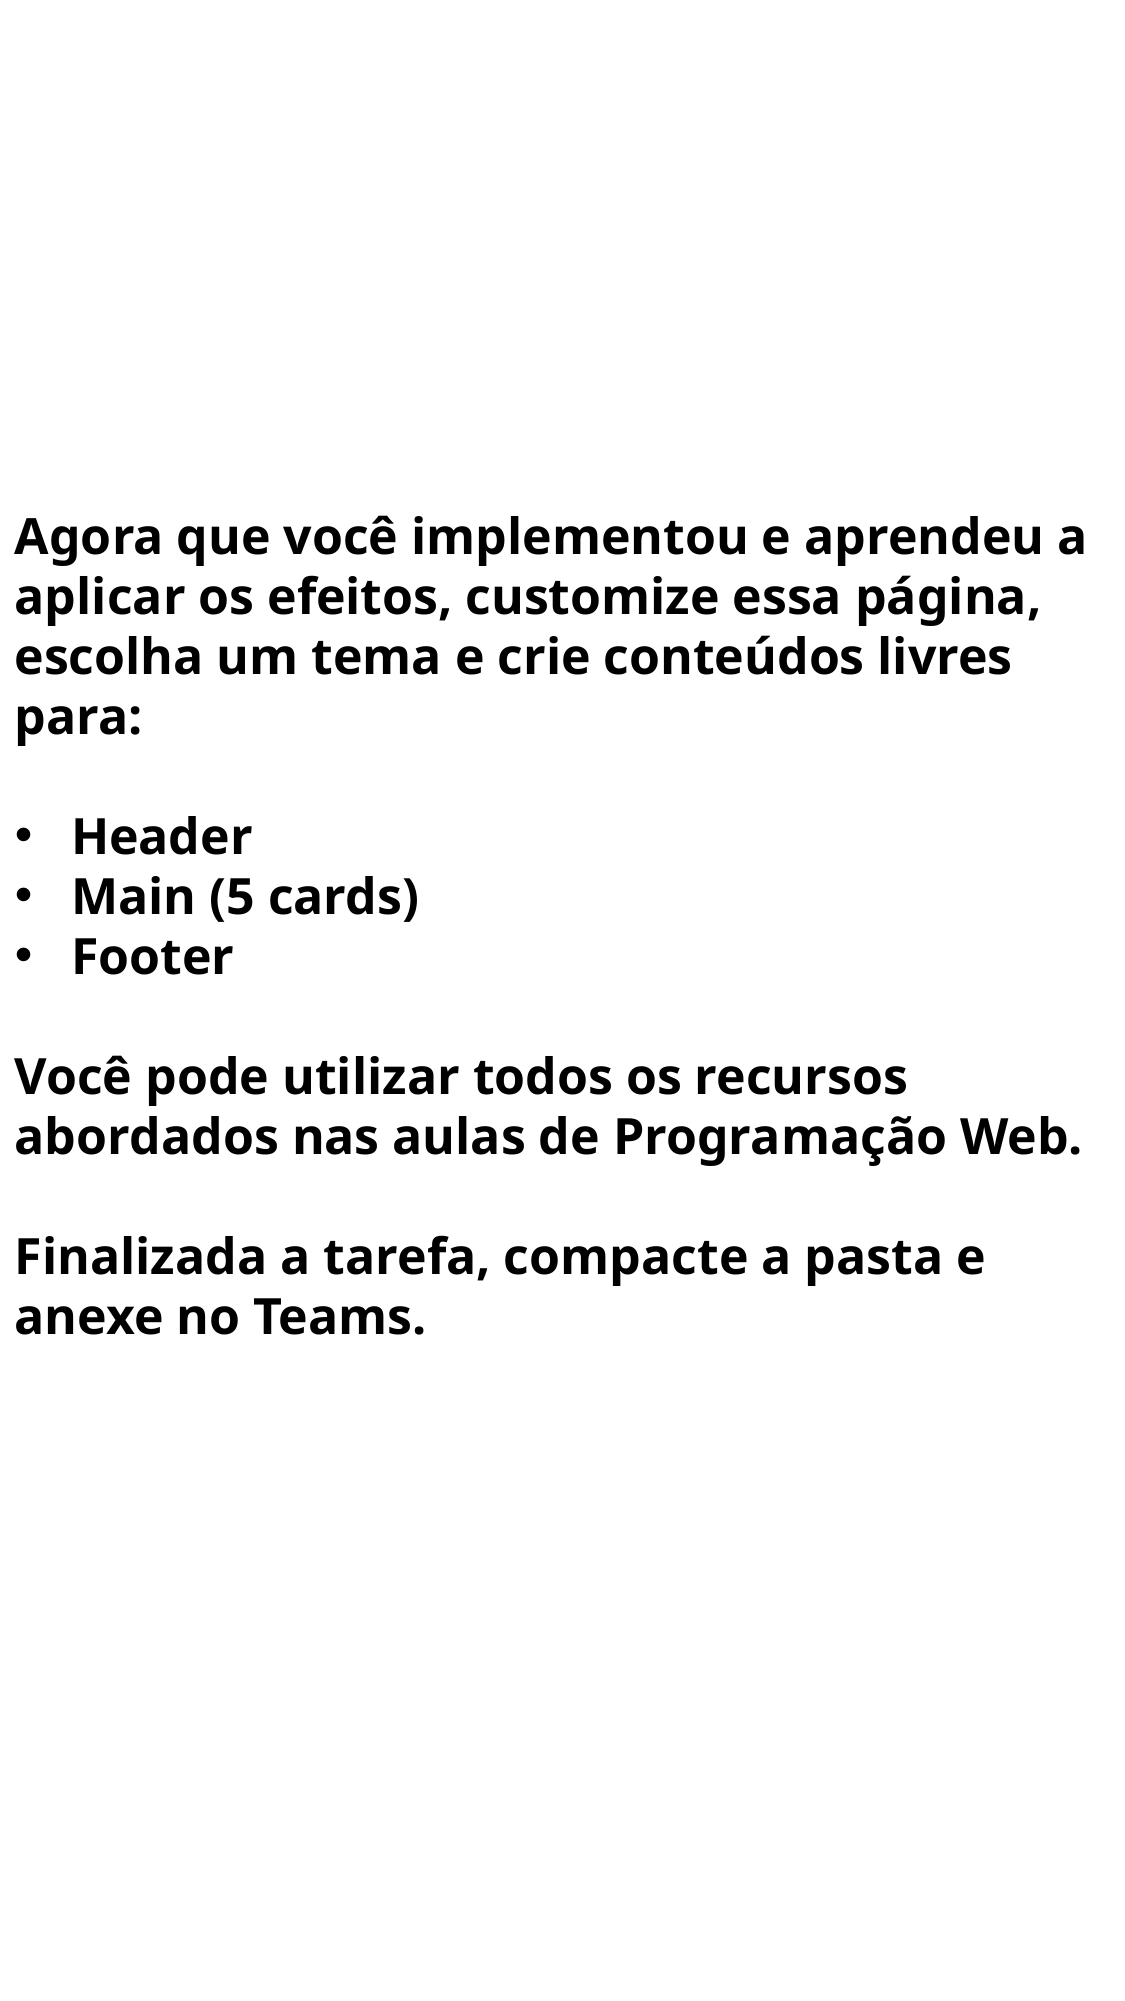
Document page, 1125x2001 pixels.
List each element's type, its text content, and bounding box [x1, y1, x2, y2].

text_box Agora que você implementou e aprendeu a aplicar os efeitos, customize essa página, escolha um tema e crie conteúdos livres para: Header Main (5 cards) Footer Você pode utilizar todos os recursos abordados nas aulas de Programação Web. Finalizada a tarefa, compacte a pasta e anexe no Teams. [0, 496, 1125, 1352]
